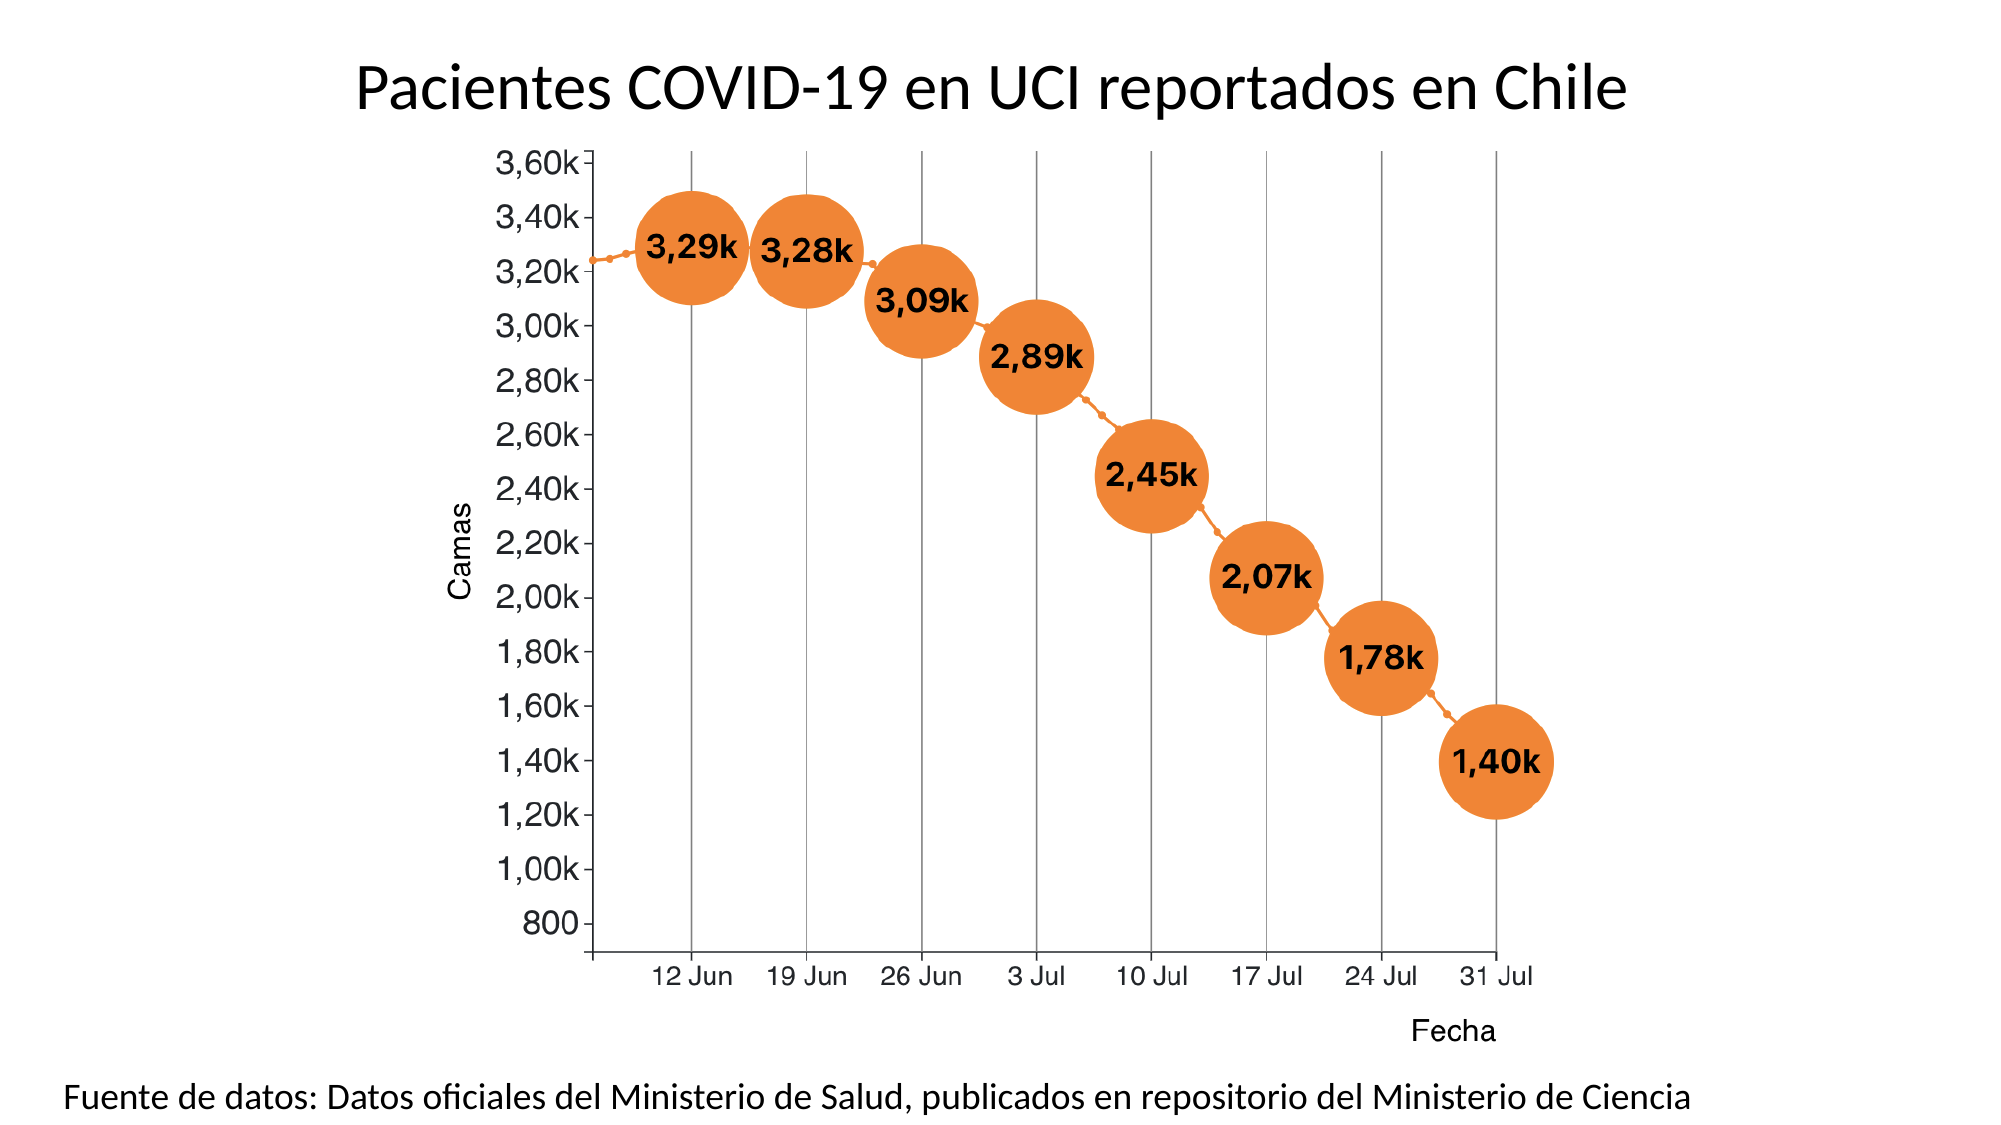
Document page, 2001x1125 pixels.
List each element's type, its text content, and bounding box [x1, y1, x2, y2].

picture [442, 145, 1557, 1055]
text_box Pacientes COVID-19 en UCI reportados en Chile [340, 35, 1660, 130]
